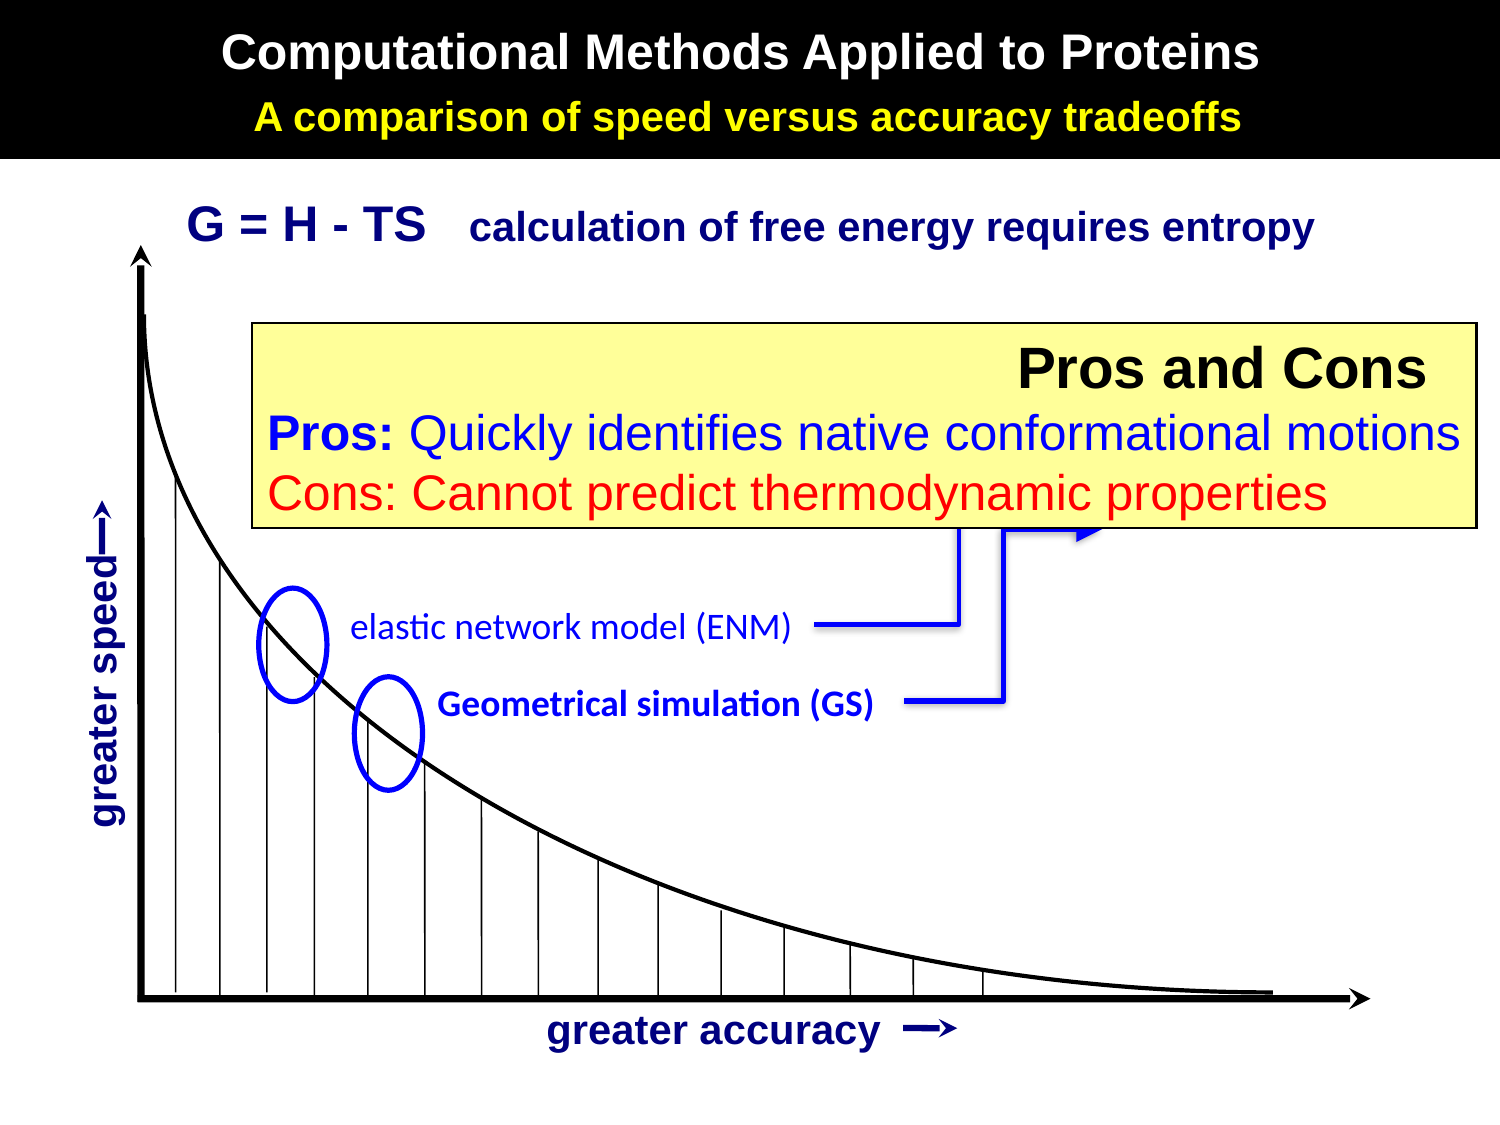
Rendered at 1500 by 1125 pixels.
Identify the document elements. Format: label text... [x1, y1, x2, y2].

text_box Computational Methods Applied to Proteins A comparison of speed versus accuracy tradeoffs [0, 0, 1500, 159]
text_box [245, 323, 1484, 791]
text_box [67, 184, 1371, 1062]
